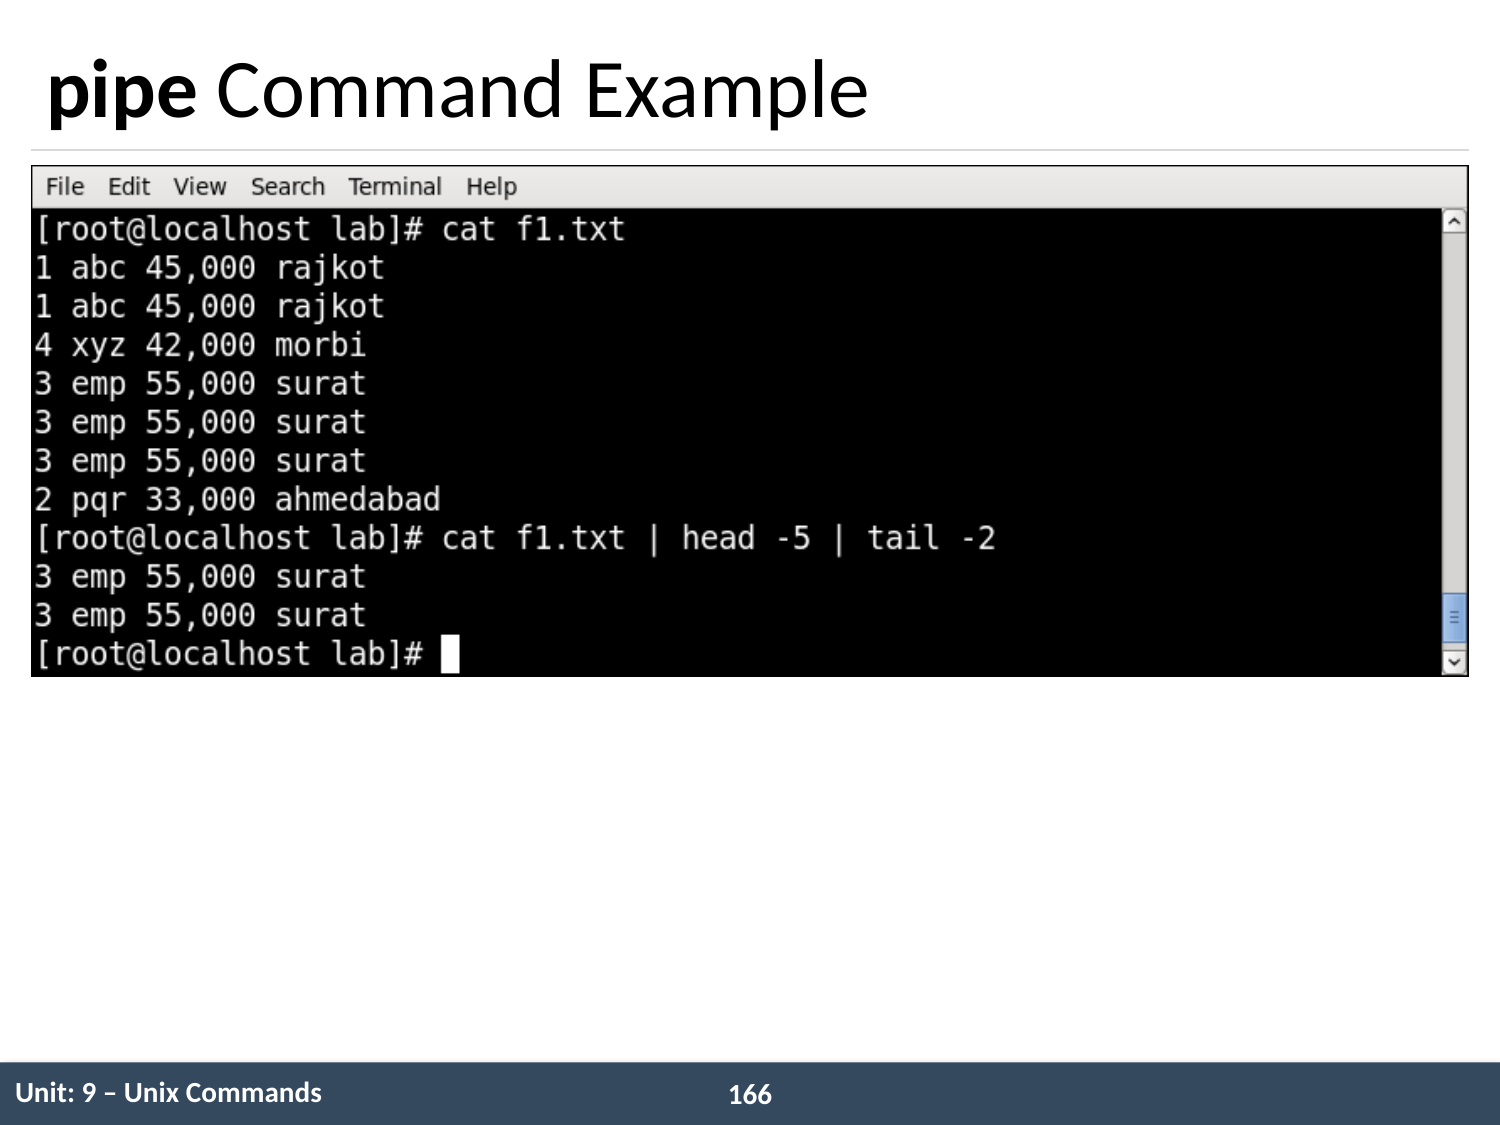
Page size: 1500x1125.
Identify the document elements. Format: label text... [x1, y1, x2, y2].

title pipe Command Example [31, 17, 1469, 150]
picture [30, 165, 1469, 678]
